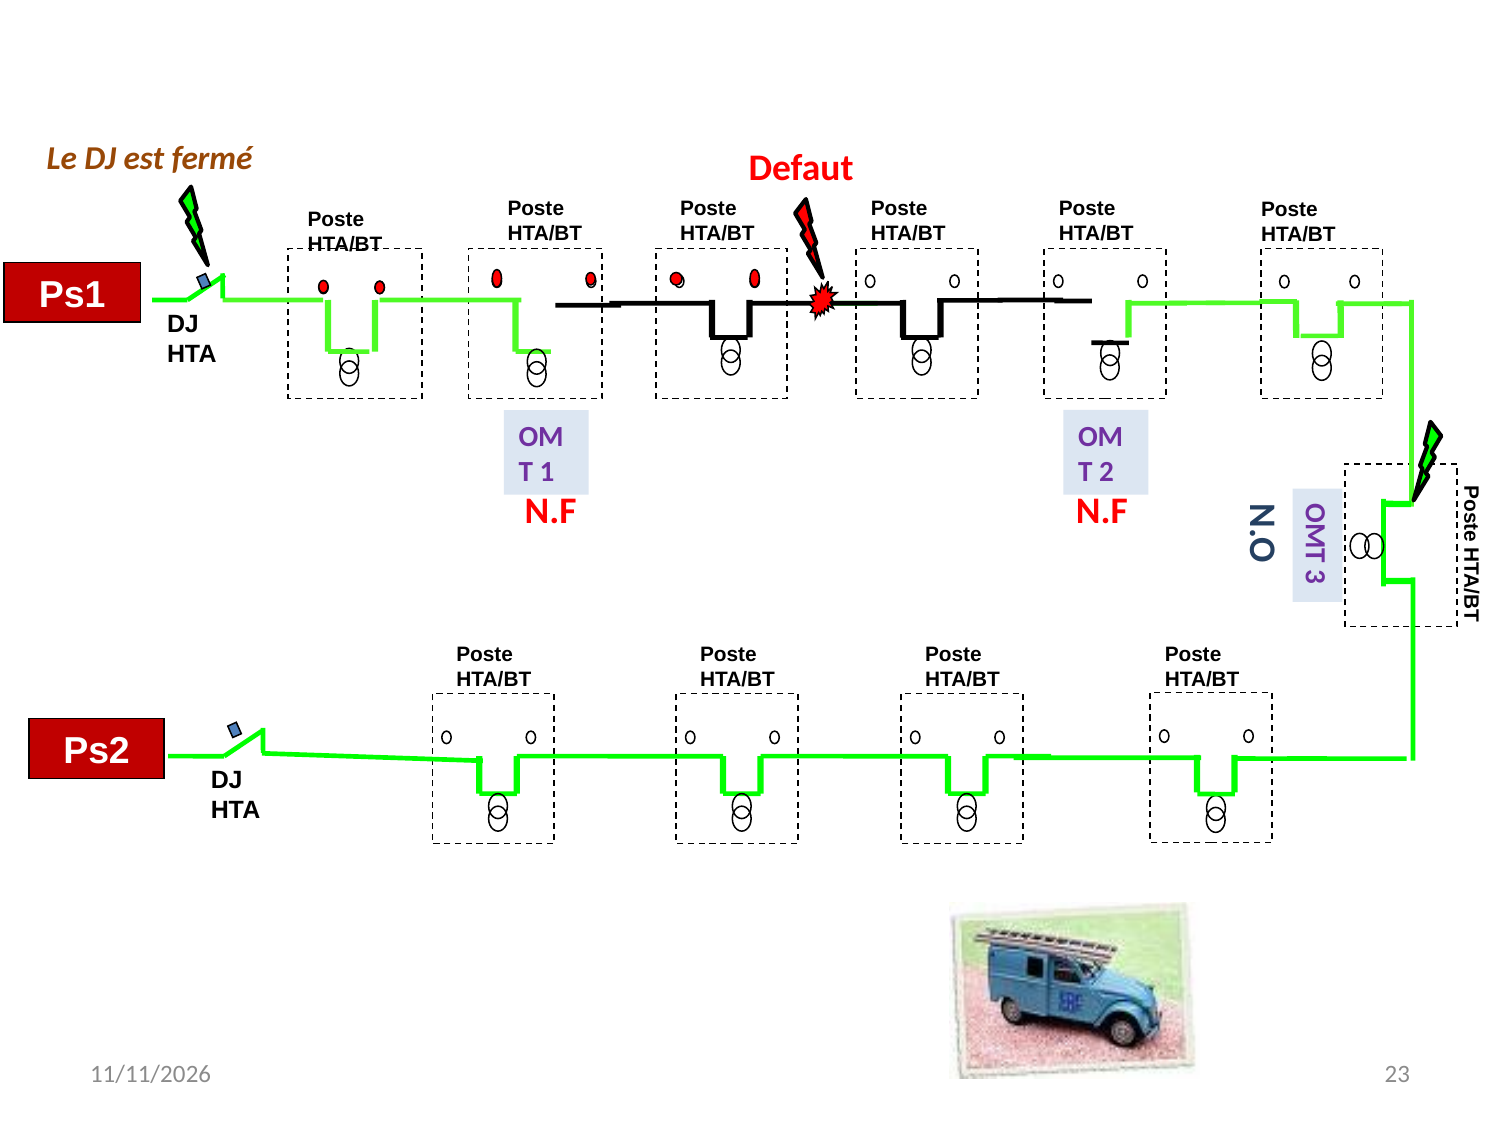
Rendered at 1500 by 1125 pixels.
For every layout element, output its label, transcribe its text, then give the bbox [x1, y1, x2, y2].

text_box [441, 731, 452, 744]
text_box [670, 272, 683, 286]
text_box [732, 806, 752, 832]
text_box [227, 722, 242, 738]
text_box [1137, 274, 1148, 288]
text_box [1350, 275, 1360, 288]
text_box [222, 299, 552, 352]
text_box [912, 337, 932, 356]
text_box [732, 793, 752, 812]
text_box [685, 731, 695, 744]
text_box [769, 731, 780, 744]
text_box Poste HTA/BT [1044, 187, 1195, 253]
text_box [1206, 815, 1226, 833]
text_box Poste HTA/BT [292, 198, 443, 264]
text_box [957, 793, 977, 812]
text_box [288, 248, 422, 298]
text_box Ps1 [3, 262, 141, 323]
text_box Defaut [689, 126, 913, 205]
text_box OMT 1 [503, 410, 589, 475]
text_box [1159, 729, 1169, 743]
text_box [676, 693, 798, 844]
text_box Ps2 [29, 718, 165, 779]
slide_number 23 [1074, 1042, 1425, 1103]
text_box [1100, 340, 1120, 366]
text_box Poste HTA/BT [441, 632, 592, 698]
text_box [957, 806, 977, 832]
text_box [1206, 795, 1226, 821]
text_box Poste HTA/BT [665, 187, 807, 253]
text_box [350, 360, 359, 366]
text_box [585, 272, 596, 286]
text_box [1053, 274, 1063, 288]
text_box [432, 693, 555, 844]
text_box [656, 248, 787, 399]
text_box [721, 350, 741, 376]
text_box OMT 3 [1292, 488, 1343, 602]
text_box [488, 793, 508, 812]
text_box [949, 274, 960, 288]
text_box N.F [1029, 465, 1174, 553]
text_box OMT 2 [1063, 409, 1149, 475]
text_box Poste HTA/BT [1150, 632, 1301, 698]
text_box [675, 276, 684, 288]
text_box [1044, 253, 1166, 399]
text_box [1344, 464, 1458, 627]
text_box [339, 360, 348, 367]
text_box [318, 280, 329, 293]
text_box Poste HTA/BT [685, 632, 836, 698]
text_box Poste HTA/BT [1452, 470, 1493, 671]
text_box [721, 337, 741, 356]
text_box [468, 248, 603, 305]
text_box DJ HTA [196, 756, 309, 831]
text_box [339, 360, 359, 386]
text_box [288, 360, 422, 399]
text_box [468, 306, 603, 399]
text_box [856, 253, 978, 399]
text_box [793, 205, 825, 280]
text_box [910, 731, 920, 744]
text_box [196, 273, 211, 289]
text_box [1100, 360, 1120, 380]
text_box [1364, 533, 1384, 559]
text_box N.O [1231, 438, 1299, 630]
text_box Poste HTA/BT [492, 187, 643, 253]
text_box N.F [478, 465, 623, 553]
text_box [865, 274, 875, 288]
text_box [1150, 698, 1272, 843]
text_box [750, 269, 760, 288]
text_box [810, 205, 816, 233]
text_box [1312, 361, 1332, 381]
text_box [526, 731, 536, 744]
text_box [901, 757, 1023, 844]
text_box [492, 269, 502, 288]
text_box [1243, 729, 1254, 743]
text_box Le DJ est fermé [31, 128, 375, 184]
text_box [1411, 419, 1444, 503]
picture [948, 902, 1200, 1080]
text_box DJ HTA [152, 299, 265, 375]
text_box [994, 731, 1005, 744]
text_box [178, 184, 210, 268]
text_box [912, 350, 932, 376]
text_box [808, 281, 837, 319]
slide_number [75, 1042, 425, 1103]
text_box [1279, 275, 1290, 288]
text_box Poste HTA/BT [1246, 187, 1397, 253]
text_box [527, 361, 547, 387]
text_box [527, 360, 547, 368]
text_box Poste HTA/BT [856, 187, 1006, 253]
text_box [901, 693, 1023, 793]
text_box [1260, 253, 1383, 399]
text_box [1312, 340, 1332, 366]
text_box [1350, 533, 1367, 559]
text_box [488, 806, 508, 832]
text_box [375, 281, 385, 294]
text_box Poste HTA/BT [910, 632, 1061, 698]
